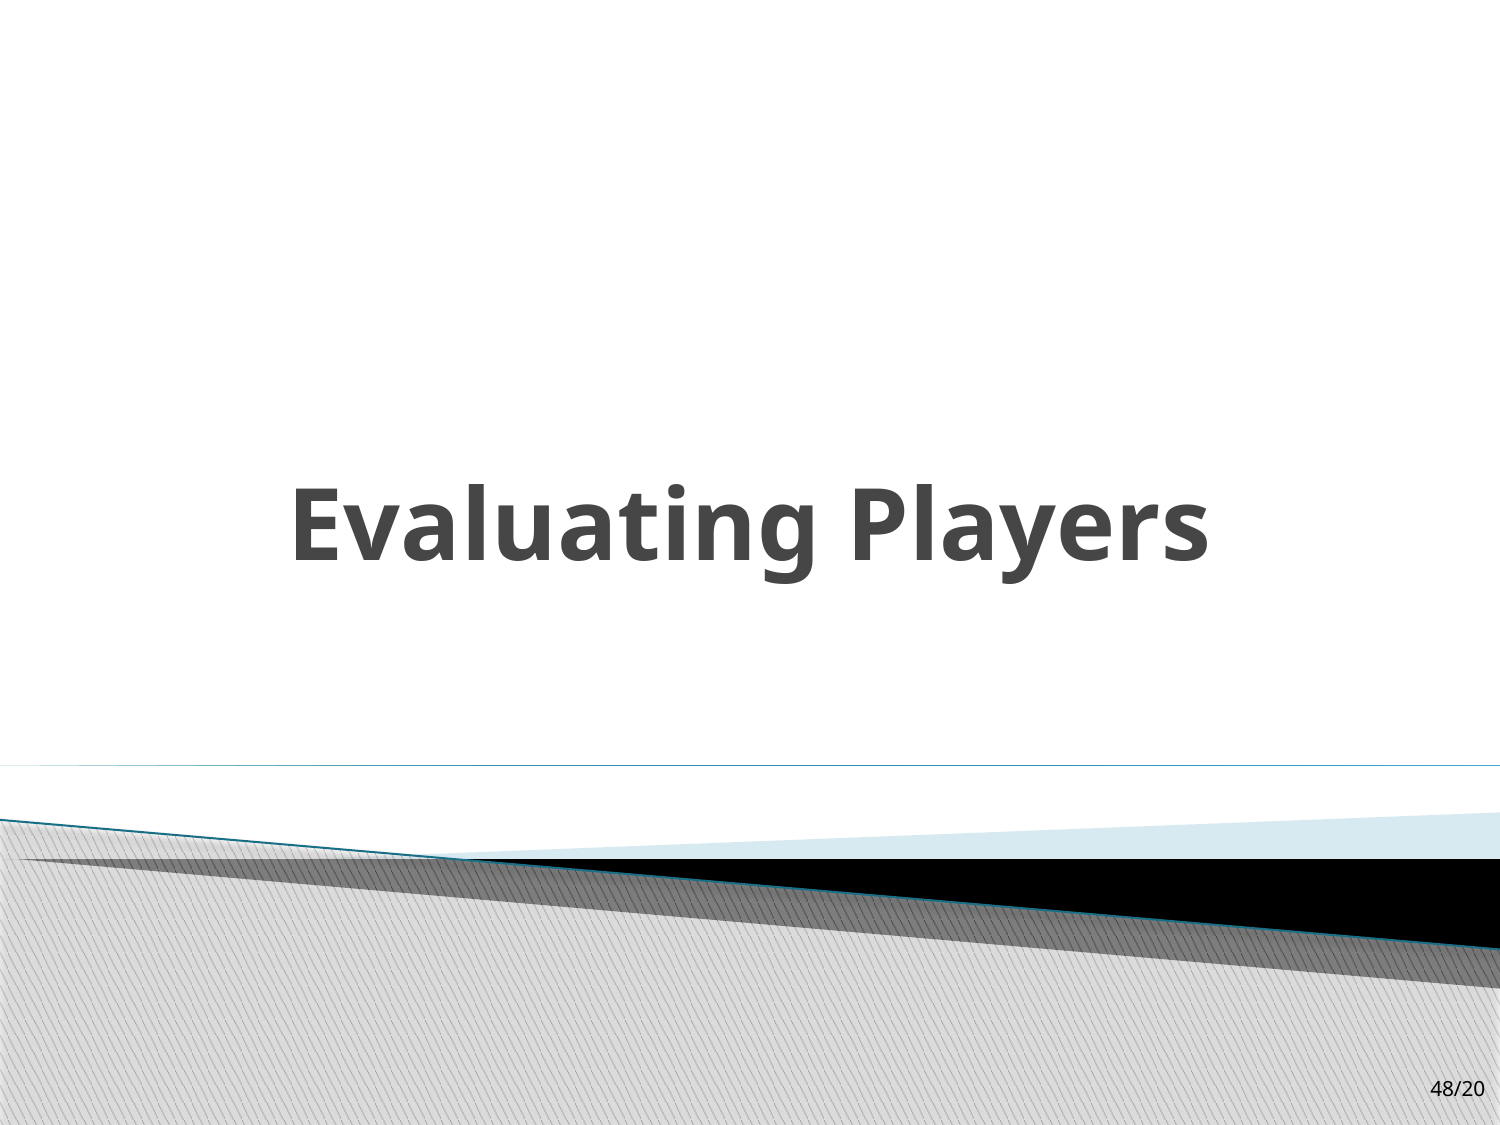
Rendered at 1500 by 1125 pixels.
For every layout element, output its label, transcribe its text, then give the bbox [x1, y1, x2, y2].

title Evaluating Players [112, 287, 1388, 588]
picture [5, 859, 1500, 989]
slide_number 48/20 [1397, 1051, 1500, 1112]
